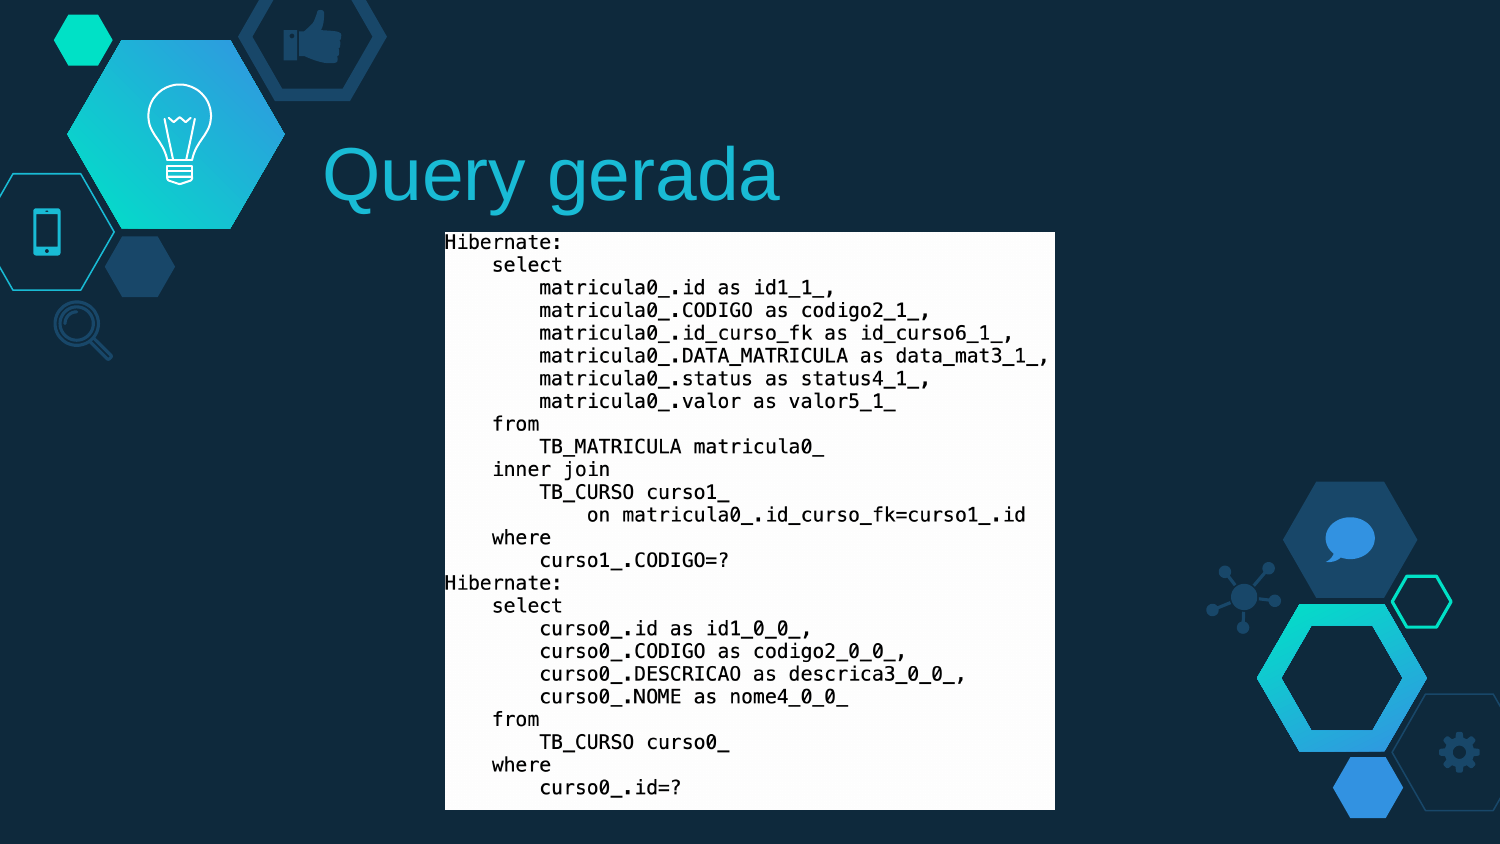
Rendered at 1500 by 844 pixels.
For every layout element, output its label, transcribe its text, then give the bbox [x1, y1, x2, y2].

picture [445, 232, 1055, 811]
title Query gerada [307, 110, 1500, 217]
